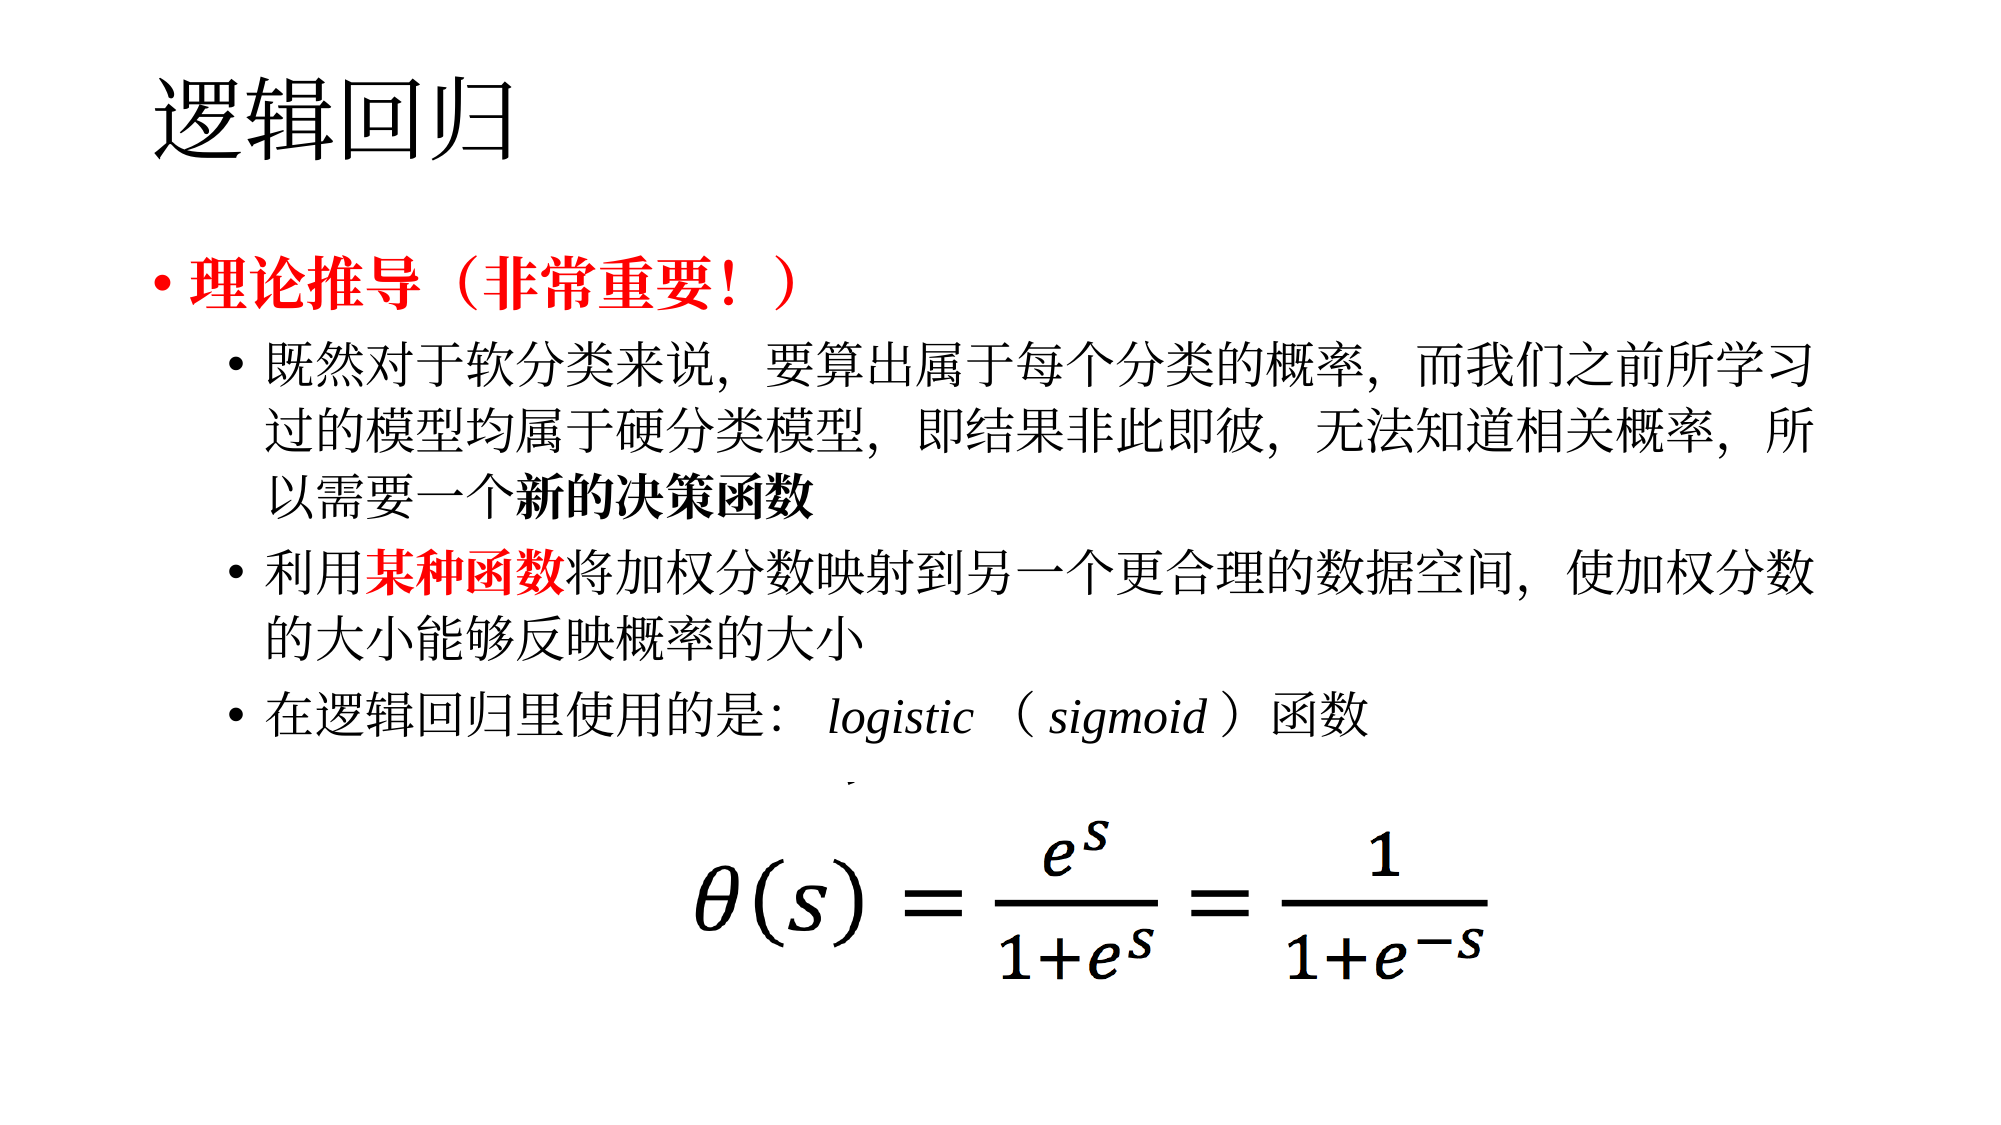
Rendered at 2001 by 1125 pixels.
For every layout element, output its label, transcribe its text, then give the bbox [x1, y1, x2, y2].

list 理论推导（非常重要！） 既然对于软分类来说，要算出属于每个分类的概率，而我们之前所学习过的模型均属于硬分类模型，即结果非此即彼，无法知道相关概率，所以需要一个新的决策函数 利用某种函数将加权分数映射到另一个更合理的数据空间，使加权分数的大小能够反映概率的大小 在逻辑回归里使用的是：logistic（sigmoid）函数 [137, 232, 1863, 1093]
title 逻辑回归 [137, 15, 1863, 232]
picture [668, 782, 1523, 1016]
